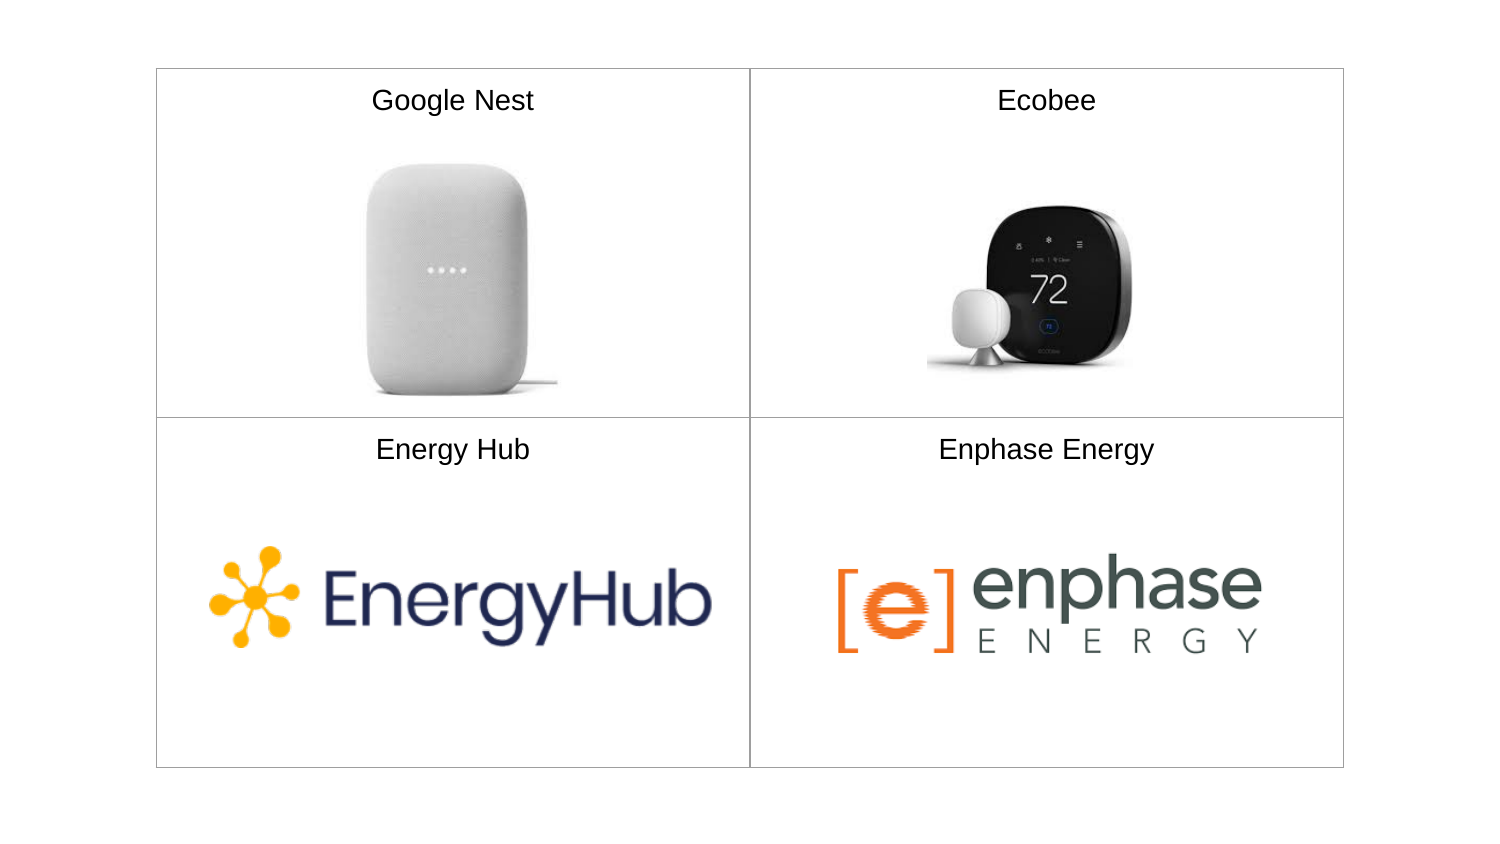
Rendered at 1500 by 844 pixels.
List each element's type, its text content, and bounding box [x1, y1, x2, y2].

picture [342, 161, 579, 398]
picture [828, 526, 1268, 681]
table_cell Energy Hub [157, 418, 749, 767]
picture [208, 546, 713, 649]
picture [927, 166, 1169, 407]
table_header Google Nest [157, 69, 749, 417]
table_cell Enphase Energy [751, 418, 1343, 767]
table_header Ecobee [751, 69, 1343, 417]
